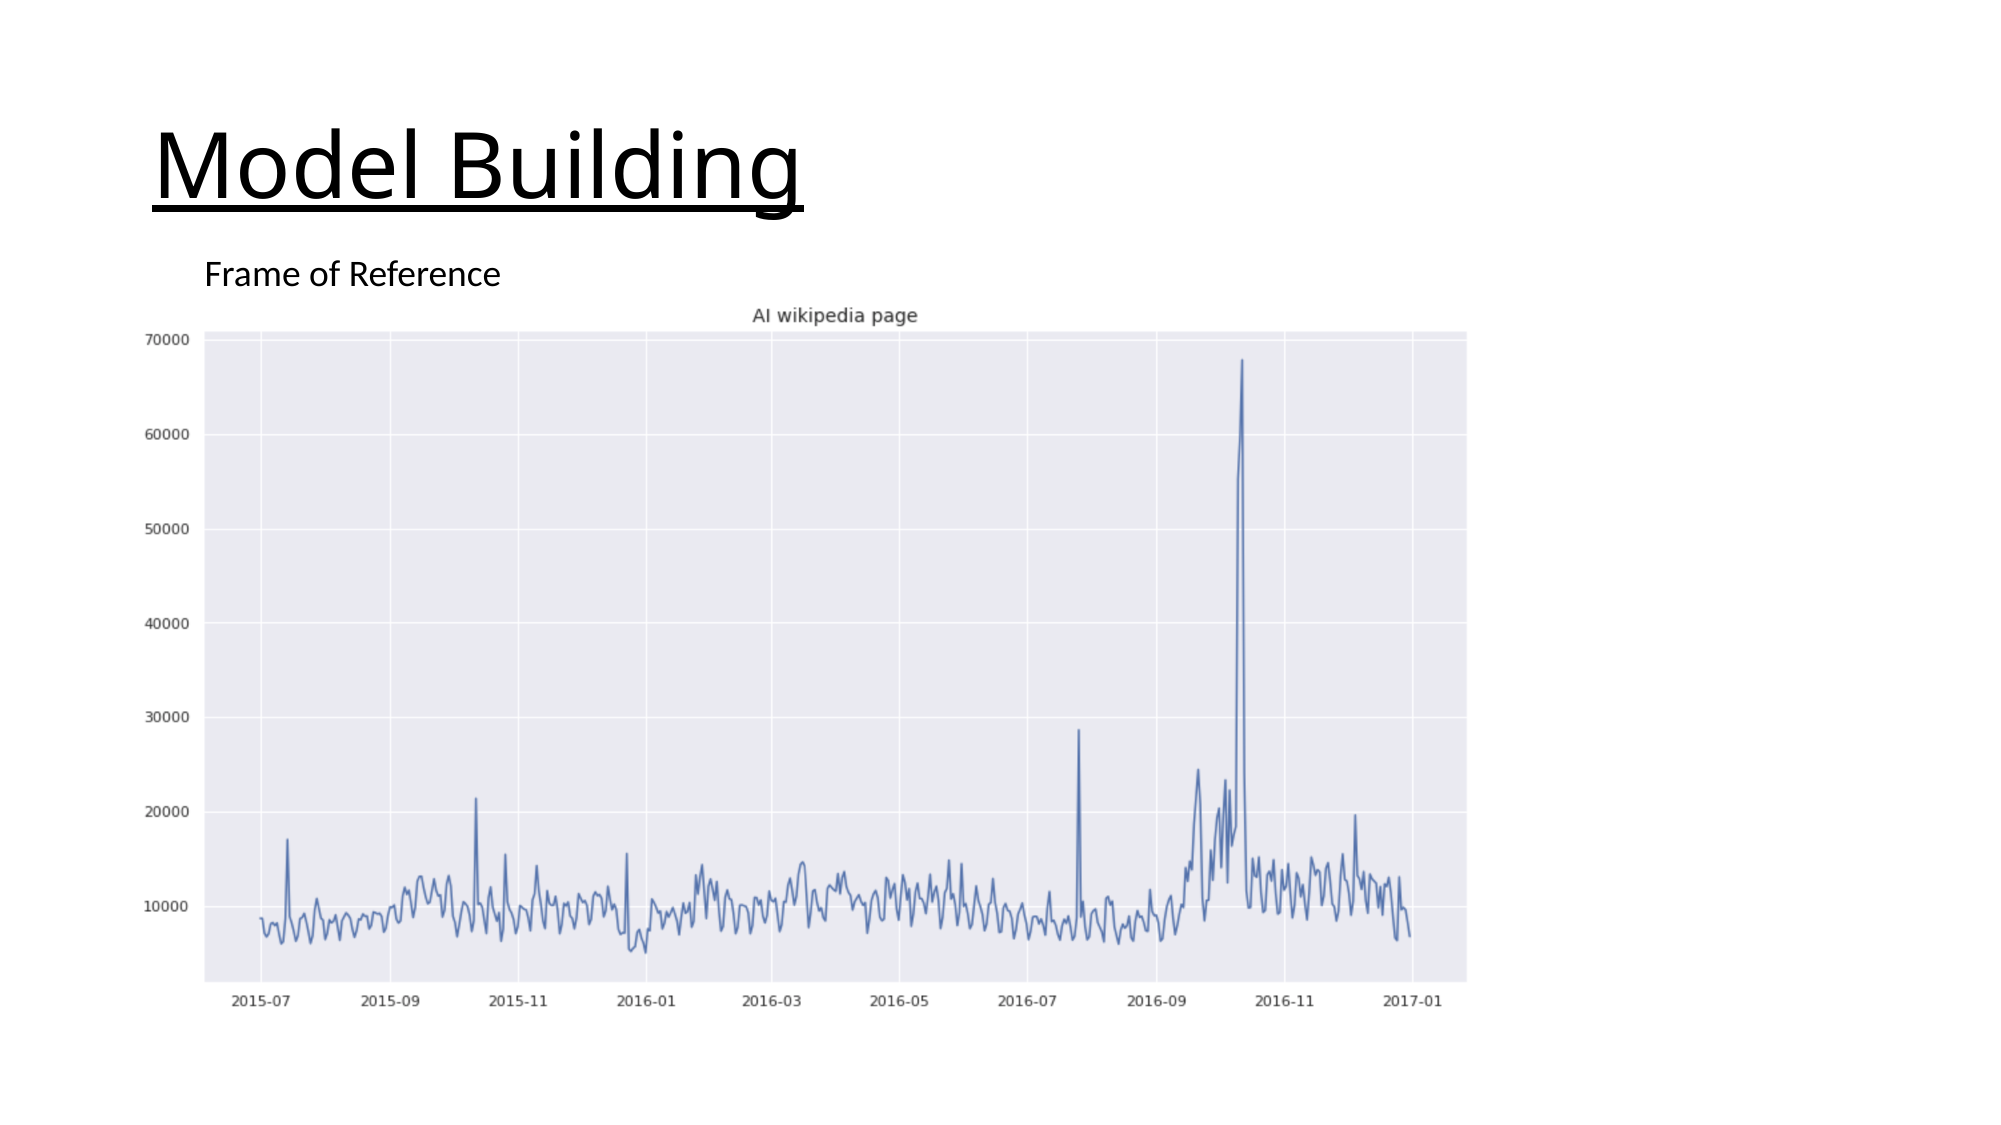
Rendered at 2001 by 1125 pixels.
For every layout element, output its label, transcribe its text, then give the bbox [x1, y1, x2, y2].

text_box Frame of Reference [189, 241, 1019, 301]
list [137, 301, 1475, 1016]
title Model Building [137, 59, 1863, 278]
